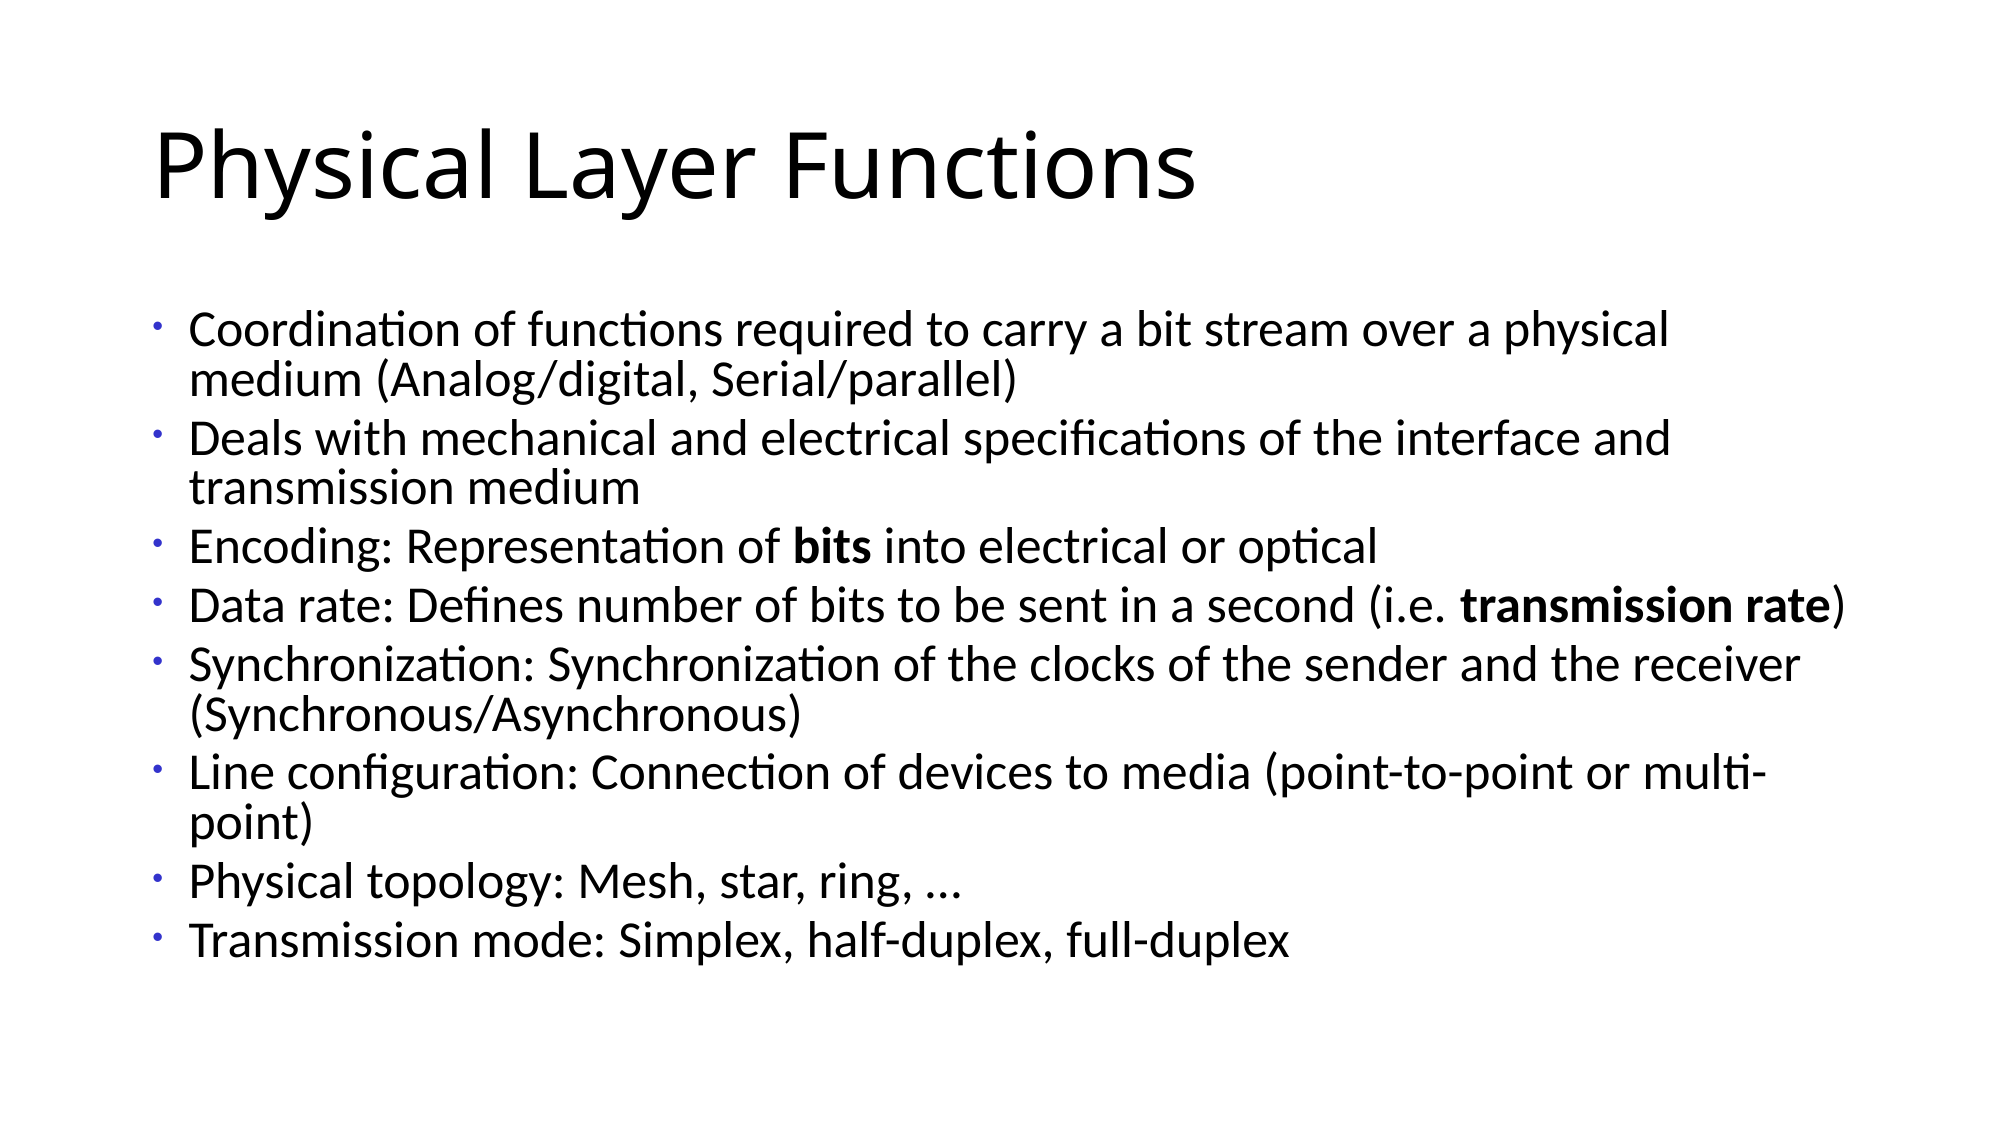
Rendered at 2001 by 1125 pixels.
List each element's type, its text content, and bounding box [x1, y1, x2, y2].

list Coordination of functions required to carry a bit stream over a physical medium (Analog/digital, Serial/parallel) Deals with mechanical and electrical specifications of the interface and transmission medium Encoding: Representation of bits into electrical or optical Data rate: Defines number of bits to be sent in a second (i.e. transmission rate) Synchronization: Synchronization of the clocks of the sender and the receiver (Synchronous/Asynchronous) Line configuration: Connection of devices to media (point-to-point or multi-point) Physical topology: Mesh, star, ring, … Transmission mode: Simplex, half-duplex, full-duplex [137, 299, 1863, 1014]
title Physical Layer Functions [137, 59, 1863, 278]
